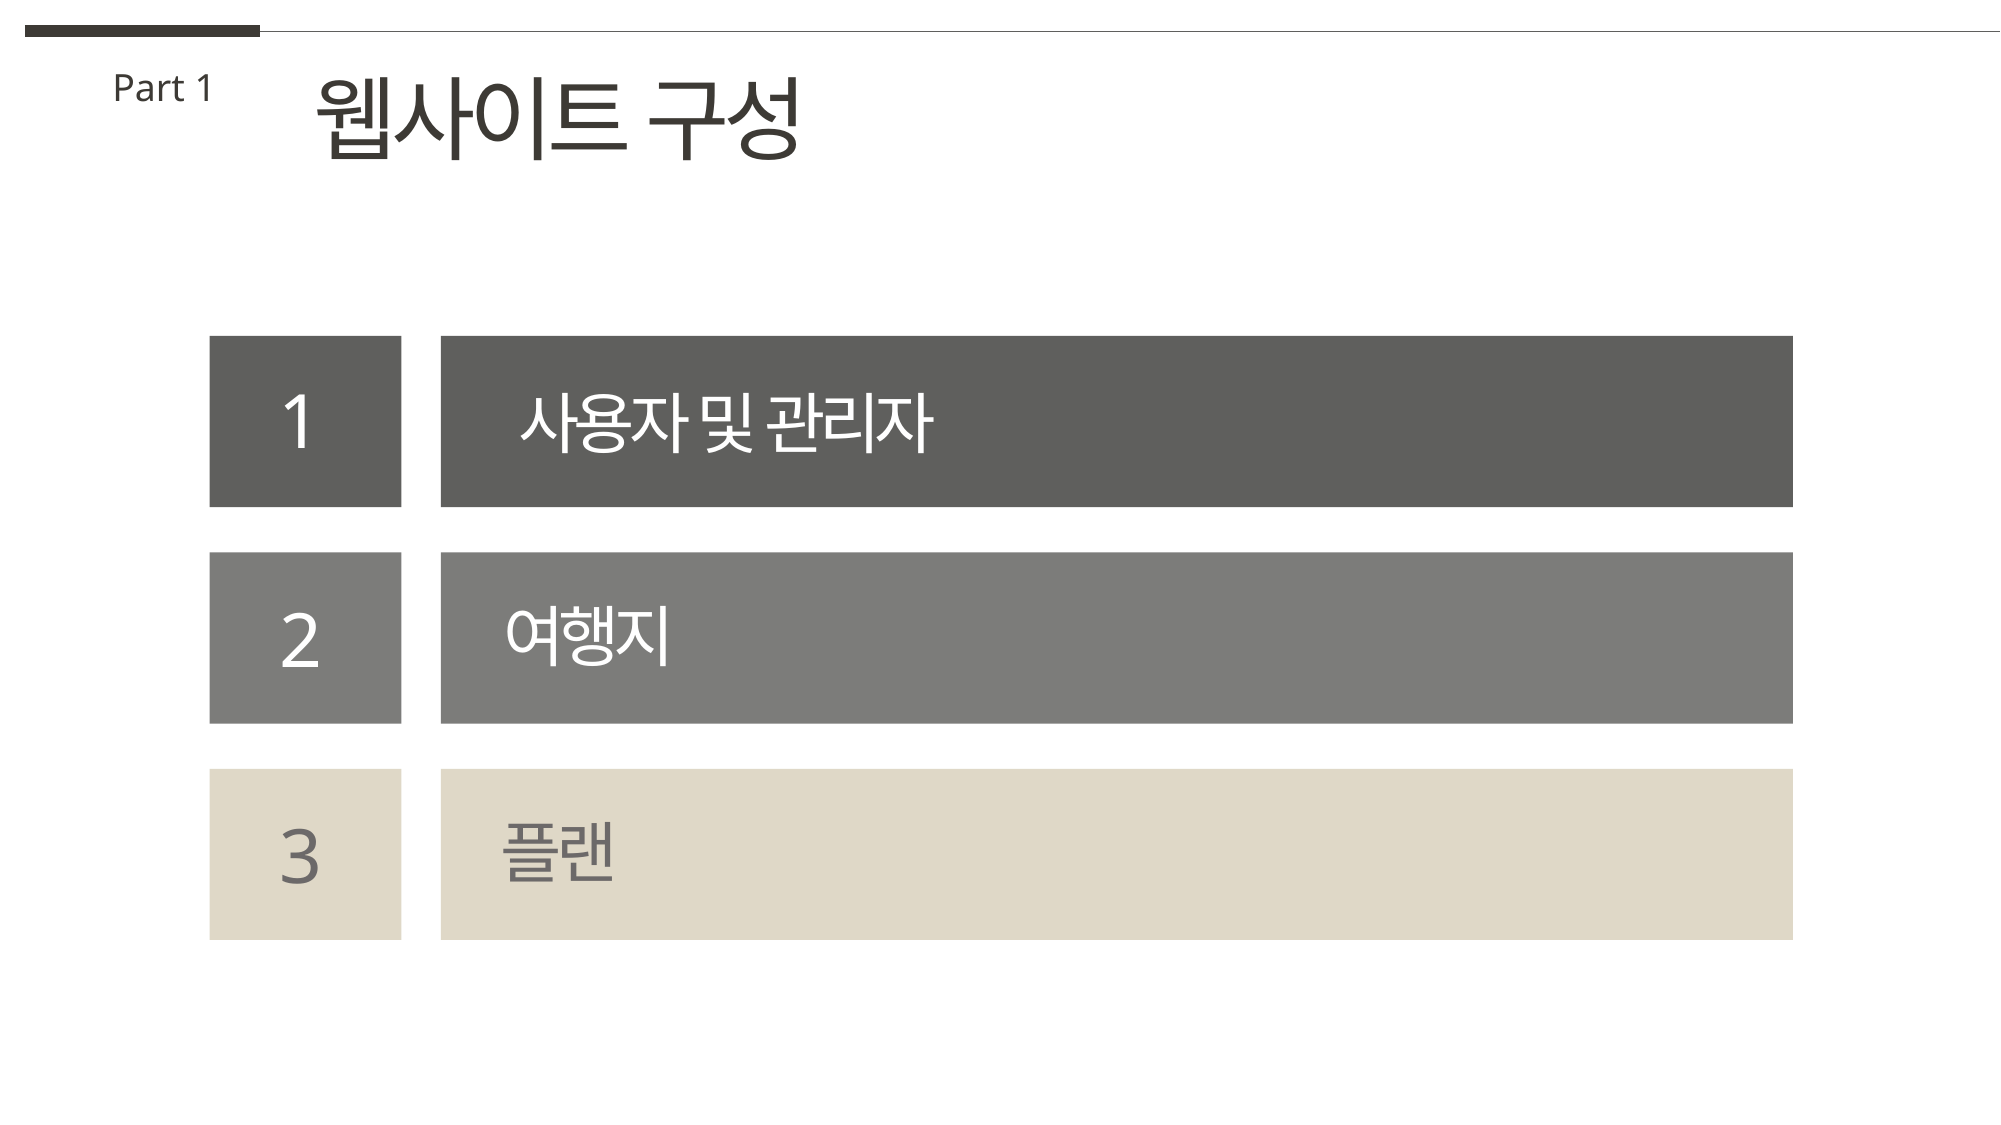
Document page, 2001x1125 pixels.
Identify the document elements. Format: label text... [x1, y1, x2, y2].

text_box 1 [263, 366, 336, 472]
text_box 웹사이트 구성 [298, 54, 824, 179]
text_box [209, 552, 402, 724]
text_box 여행지 [488, 587, 691, 682]
text_box Part 1 [97, 56, 232, 117]
text_box [440, 335, 1794, 508]
text_box [440, 552, 1793, 724]
text_box [440, 768, 1794, 941]
text_box 플랜 [486, 803, 633, 899]
text_box [209, 335, 402, 508]
text_box 2 [265, 584, 338, 690]
text_box [209, 768, 402, 941]
text_box 사용자 및 관리자 [503, 374, 952, 469]
text_box 3 [265, 801, 338, 906]
